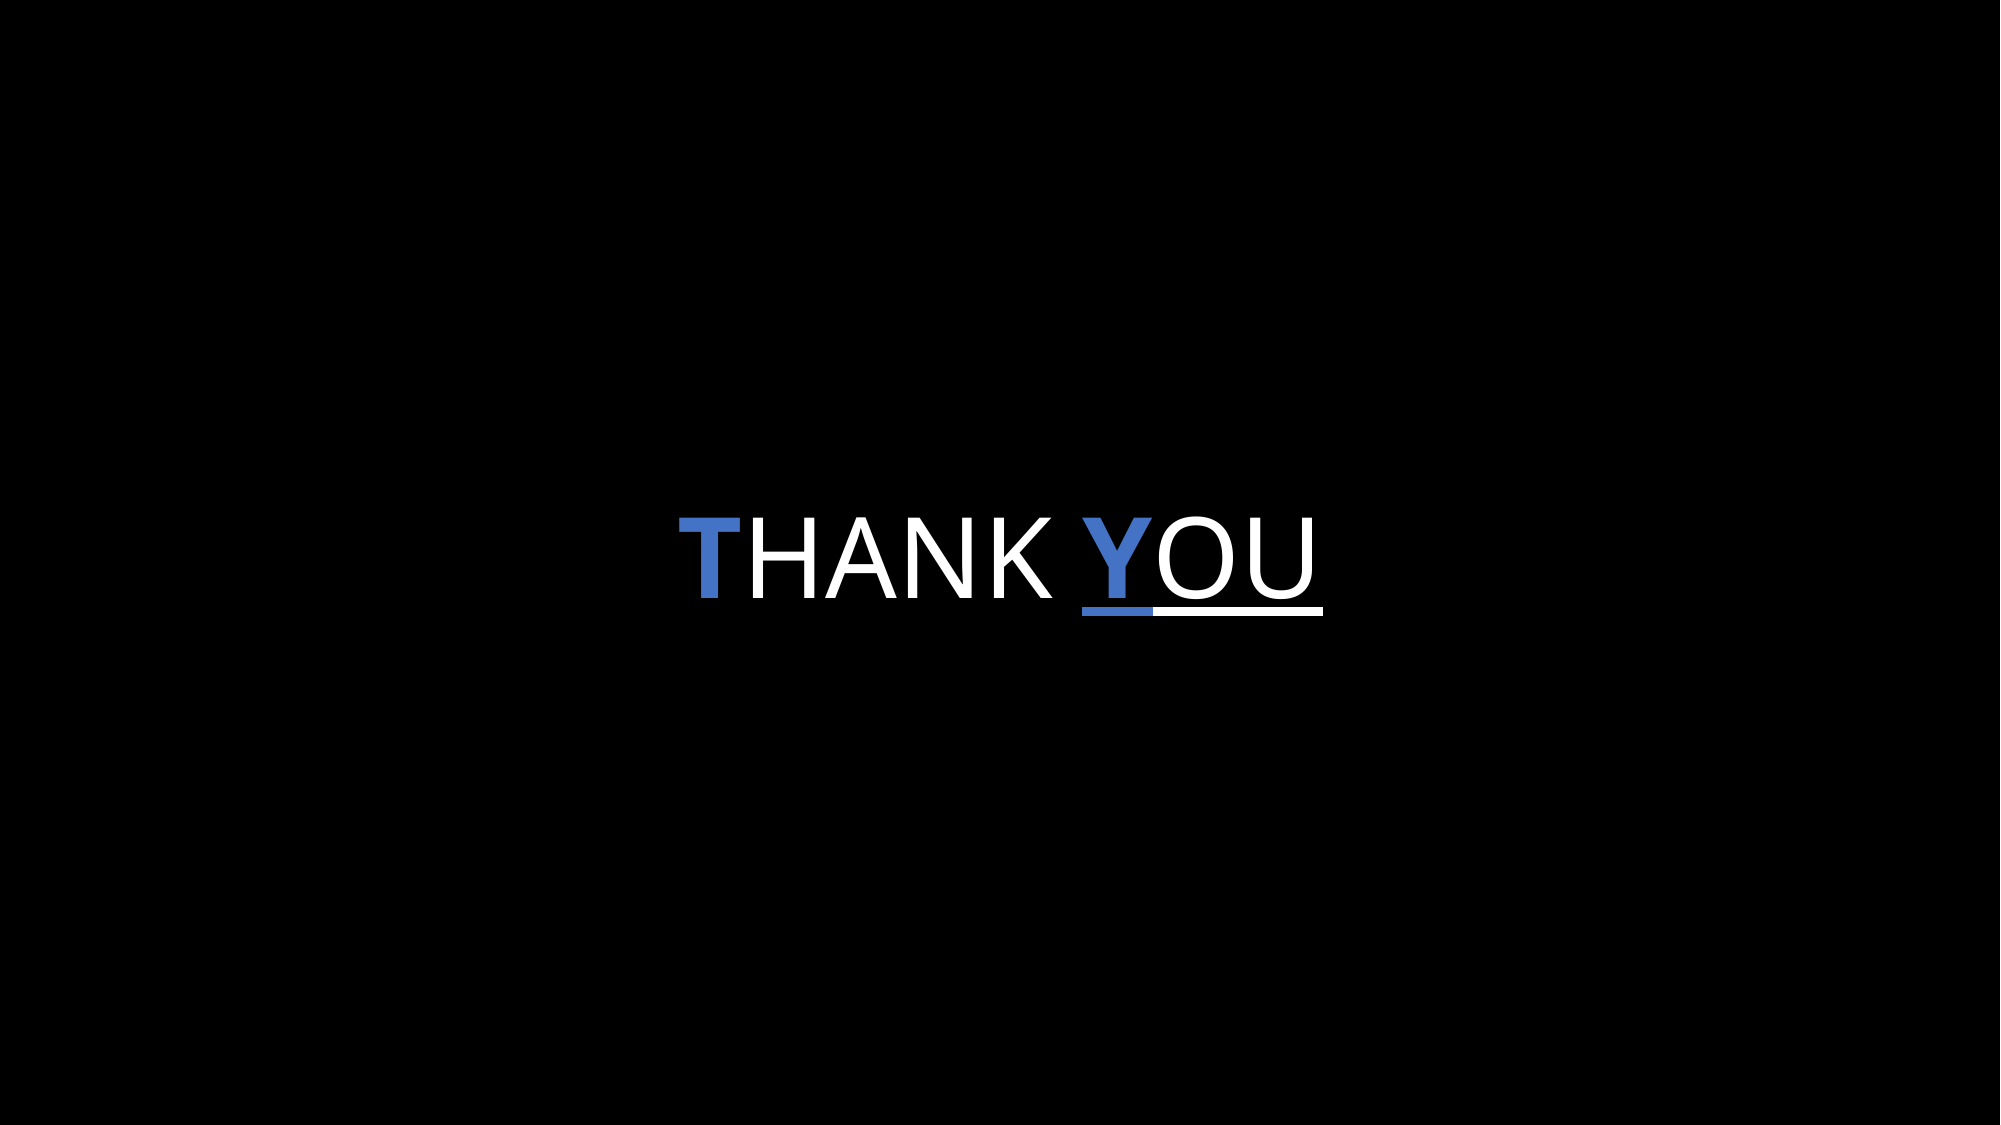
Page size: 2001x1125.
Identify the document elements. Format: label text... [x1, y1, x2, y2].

text_box THANK YOU [137, 453, 1863, 672]
